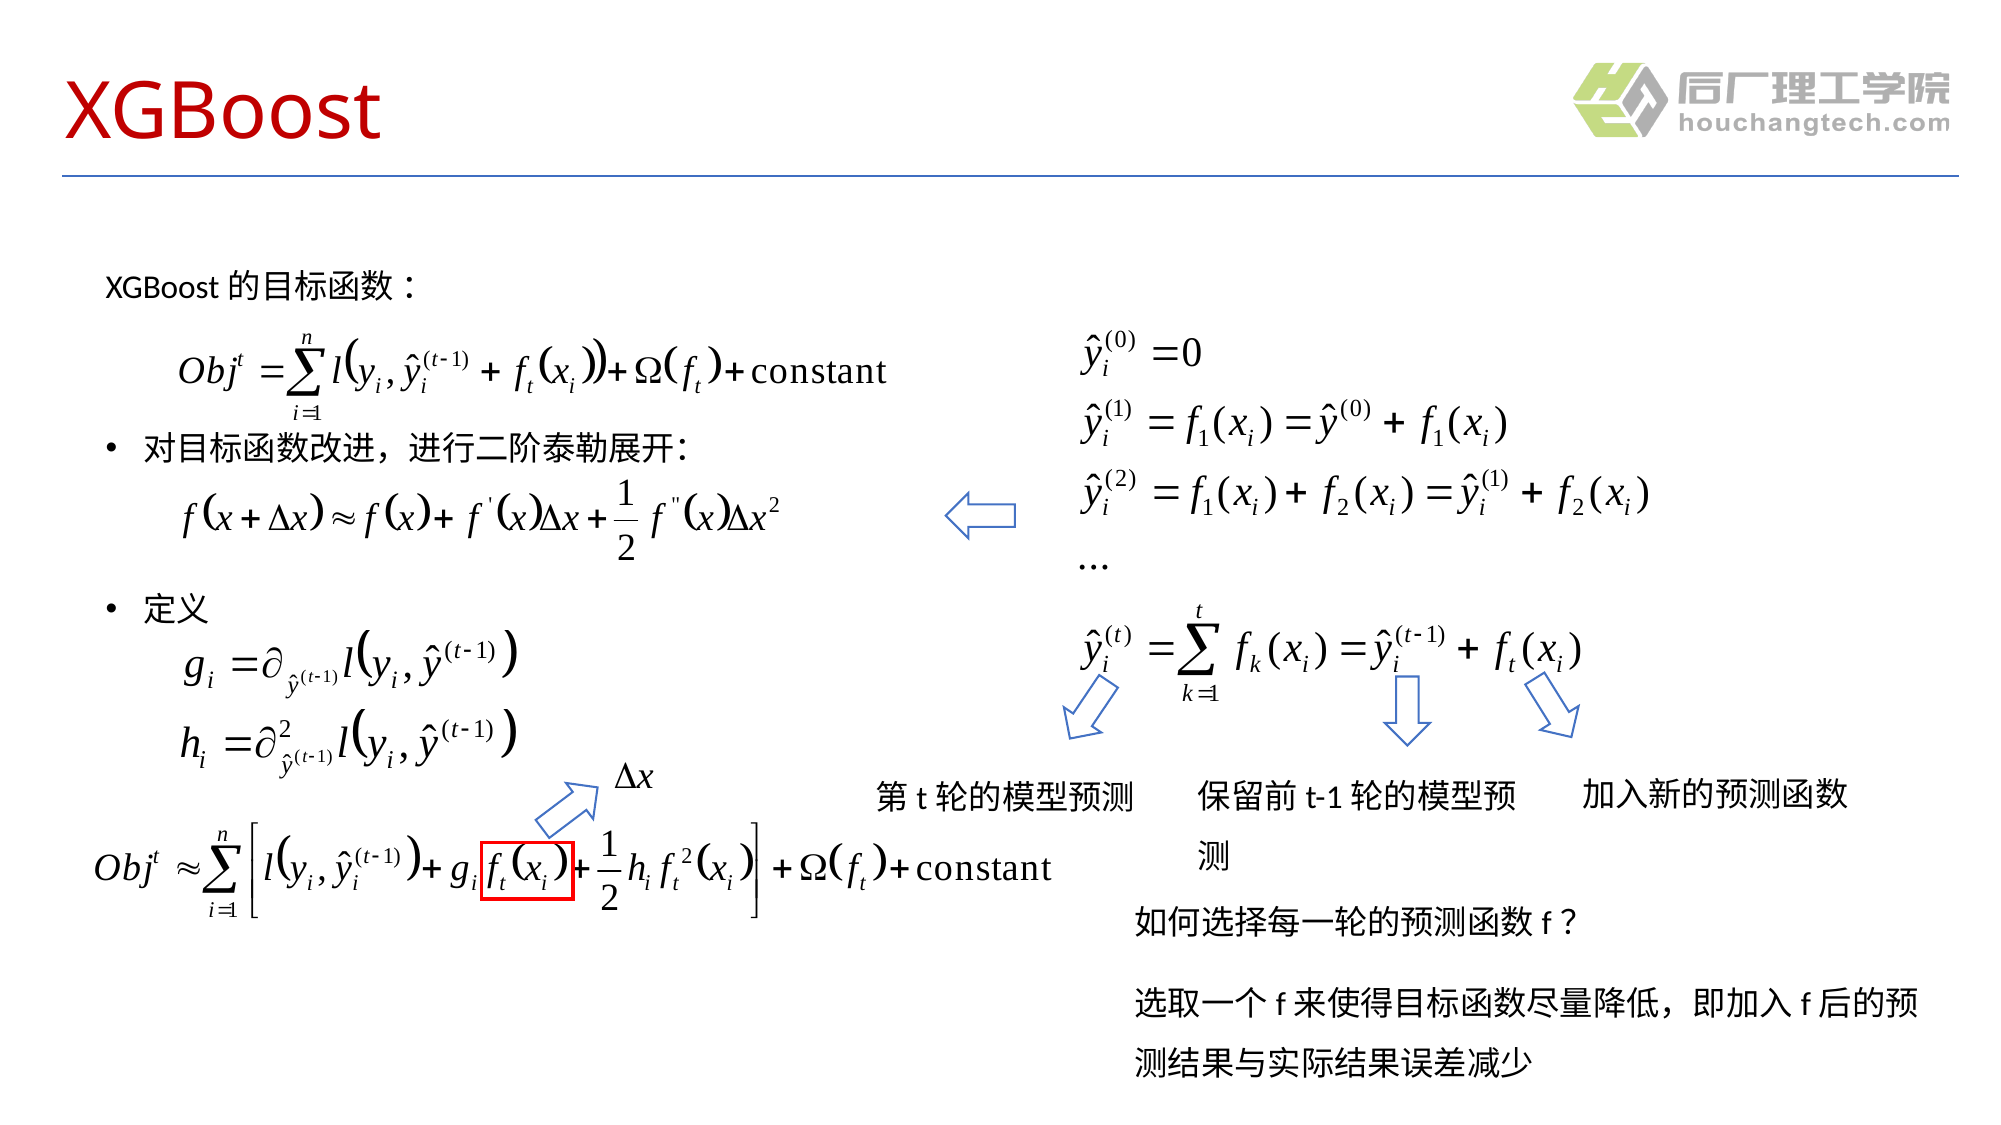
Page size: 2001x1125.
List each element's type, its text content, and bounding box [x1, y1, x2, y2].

text_box XGBoost的目标函数 ： 对目标函数改进，进行二阶泰勒展开： 定义 [98, 238, 788, 815]
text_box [172, 319, 886, 429]
text_box 第t轮的模型预测 [867, 749, 1191, 833]
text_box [88, 815, 1052, 926]
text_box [169, 468, 788, 569]
text_box 保留前t-1轮的模型预测 [1190, 748, 1550, 832]
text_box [1073, 319, 1658, 713]
text_box 分数越小，代表树的结构越好 [1728, 62, 1950, 138]
text_box 如何选择每一轮的预测函数f？ 选取一个f来使得目标函数尽量降低，即加入f后的预测结果与实际结果误差减少 [1127, 873, 1952, 957]
text_box [945, 493, 1015, 539]
text_box [1540, 713, 1577, 738]
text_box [607, 752, 663, 798]
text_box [172, 709, 516, 791]
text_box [175, 630, 519, 710]
text_box [542, 782, 598, 815]
text_box 加入新的预测函数 [1574, 745, 1885, 829]
title XGBoost [57, 59, 1728, 167]
text_box [1384, 713, 1430, 746]
text_box [1063, 707, 1102, 739]
